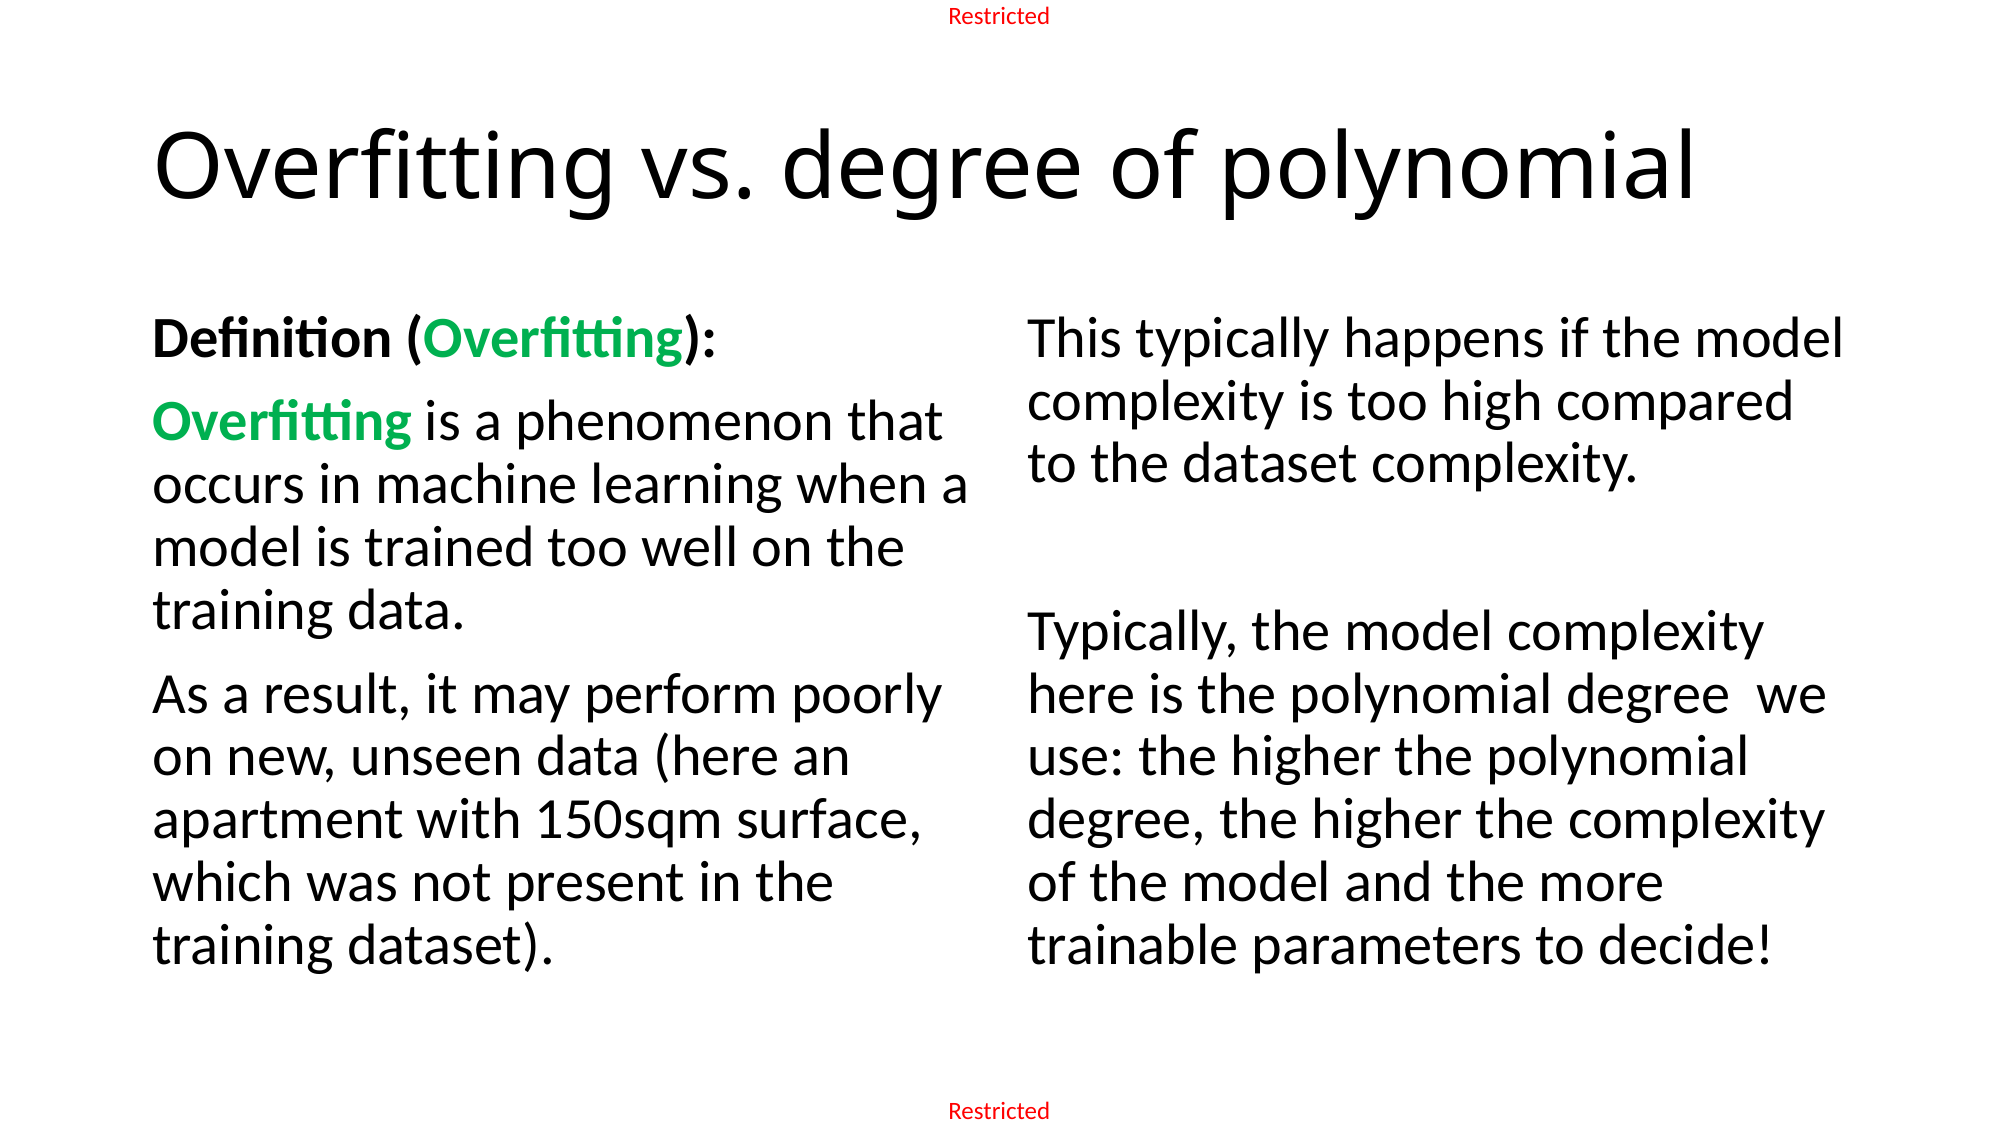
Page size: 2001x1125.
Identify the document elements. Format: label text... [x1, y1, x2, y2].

list Definition (Overfitting): Overfitting is a phenomenon that occurs in machine learning when a model is trained too well on the training data. As a result, it may perform poorly on new, unseen data (here an apartment with 150sqm surface, which was not present in the training dataset). [137, 299, 988, 1014]
title Overfitting vs. degree of polynomial [137, 59, 1863, 278]
